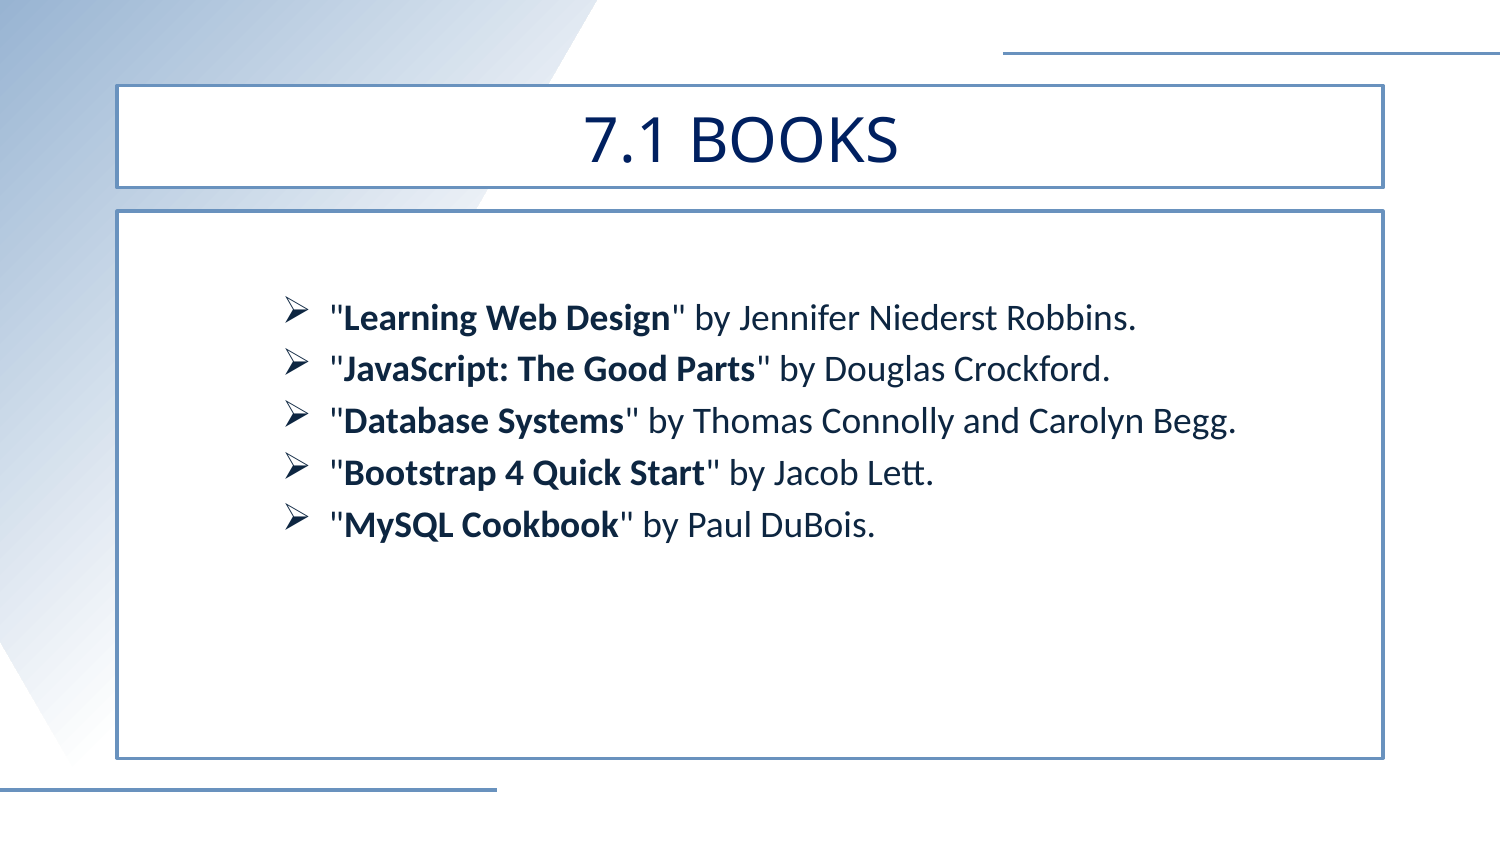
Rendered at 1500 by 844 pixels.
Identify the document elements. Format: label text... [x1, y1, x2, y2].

subtitle "Learning Web Design" by Jennifer Niederst Robbins. "JavaScript: The Good Parts" by Douglas Crockford. "Database Systems" by Thomas Connolly and Carolyn Begg. "Bootstrap 4 Quick Start" by Jacob Lett. "MySQL Cookbook" by Paul DuBois. [115, 209, 1385, 760]
title 7.1 BOOKS [115, 84, 1385, 189]
